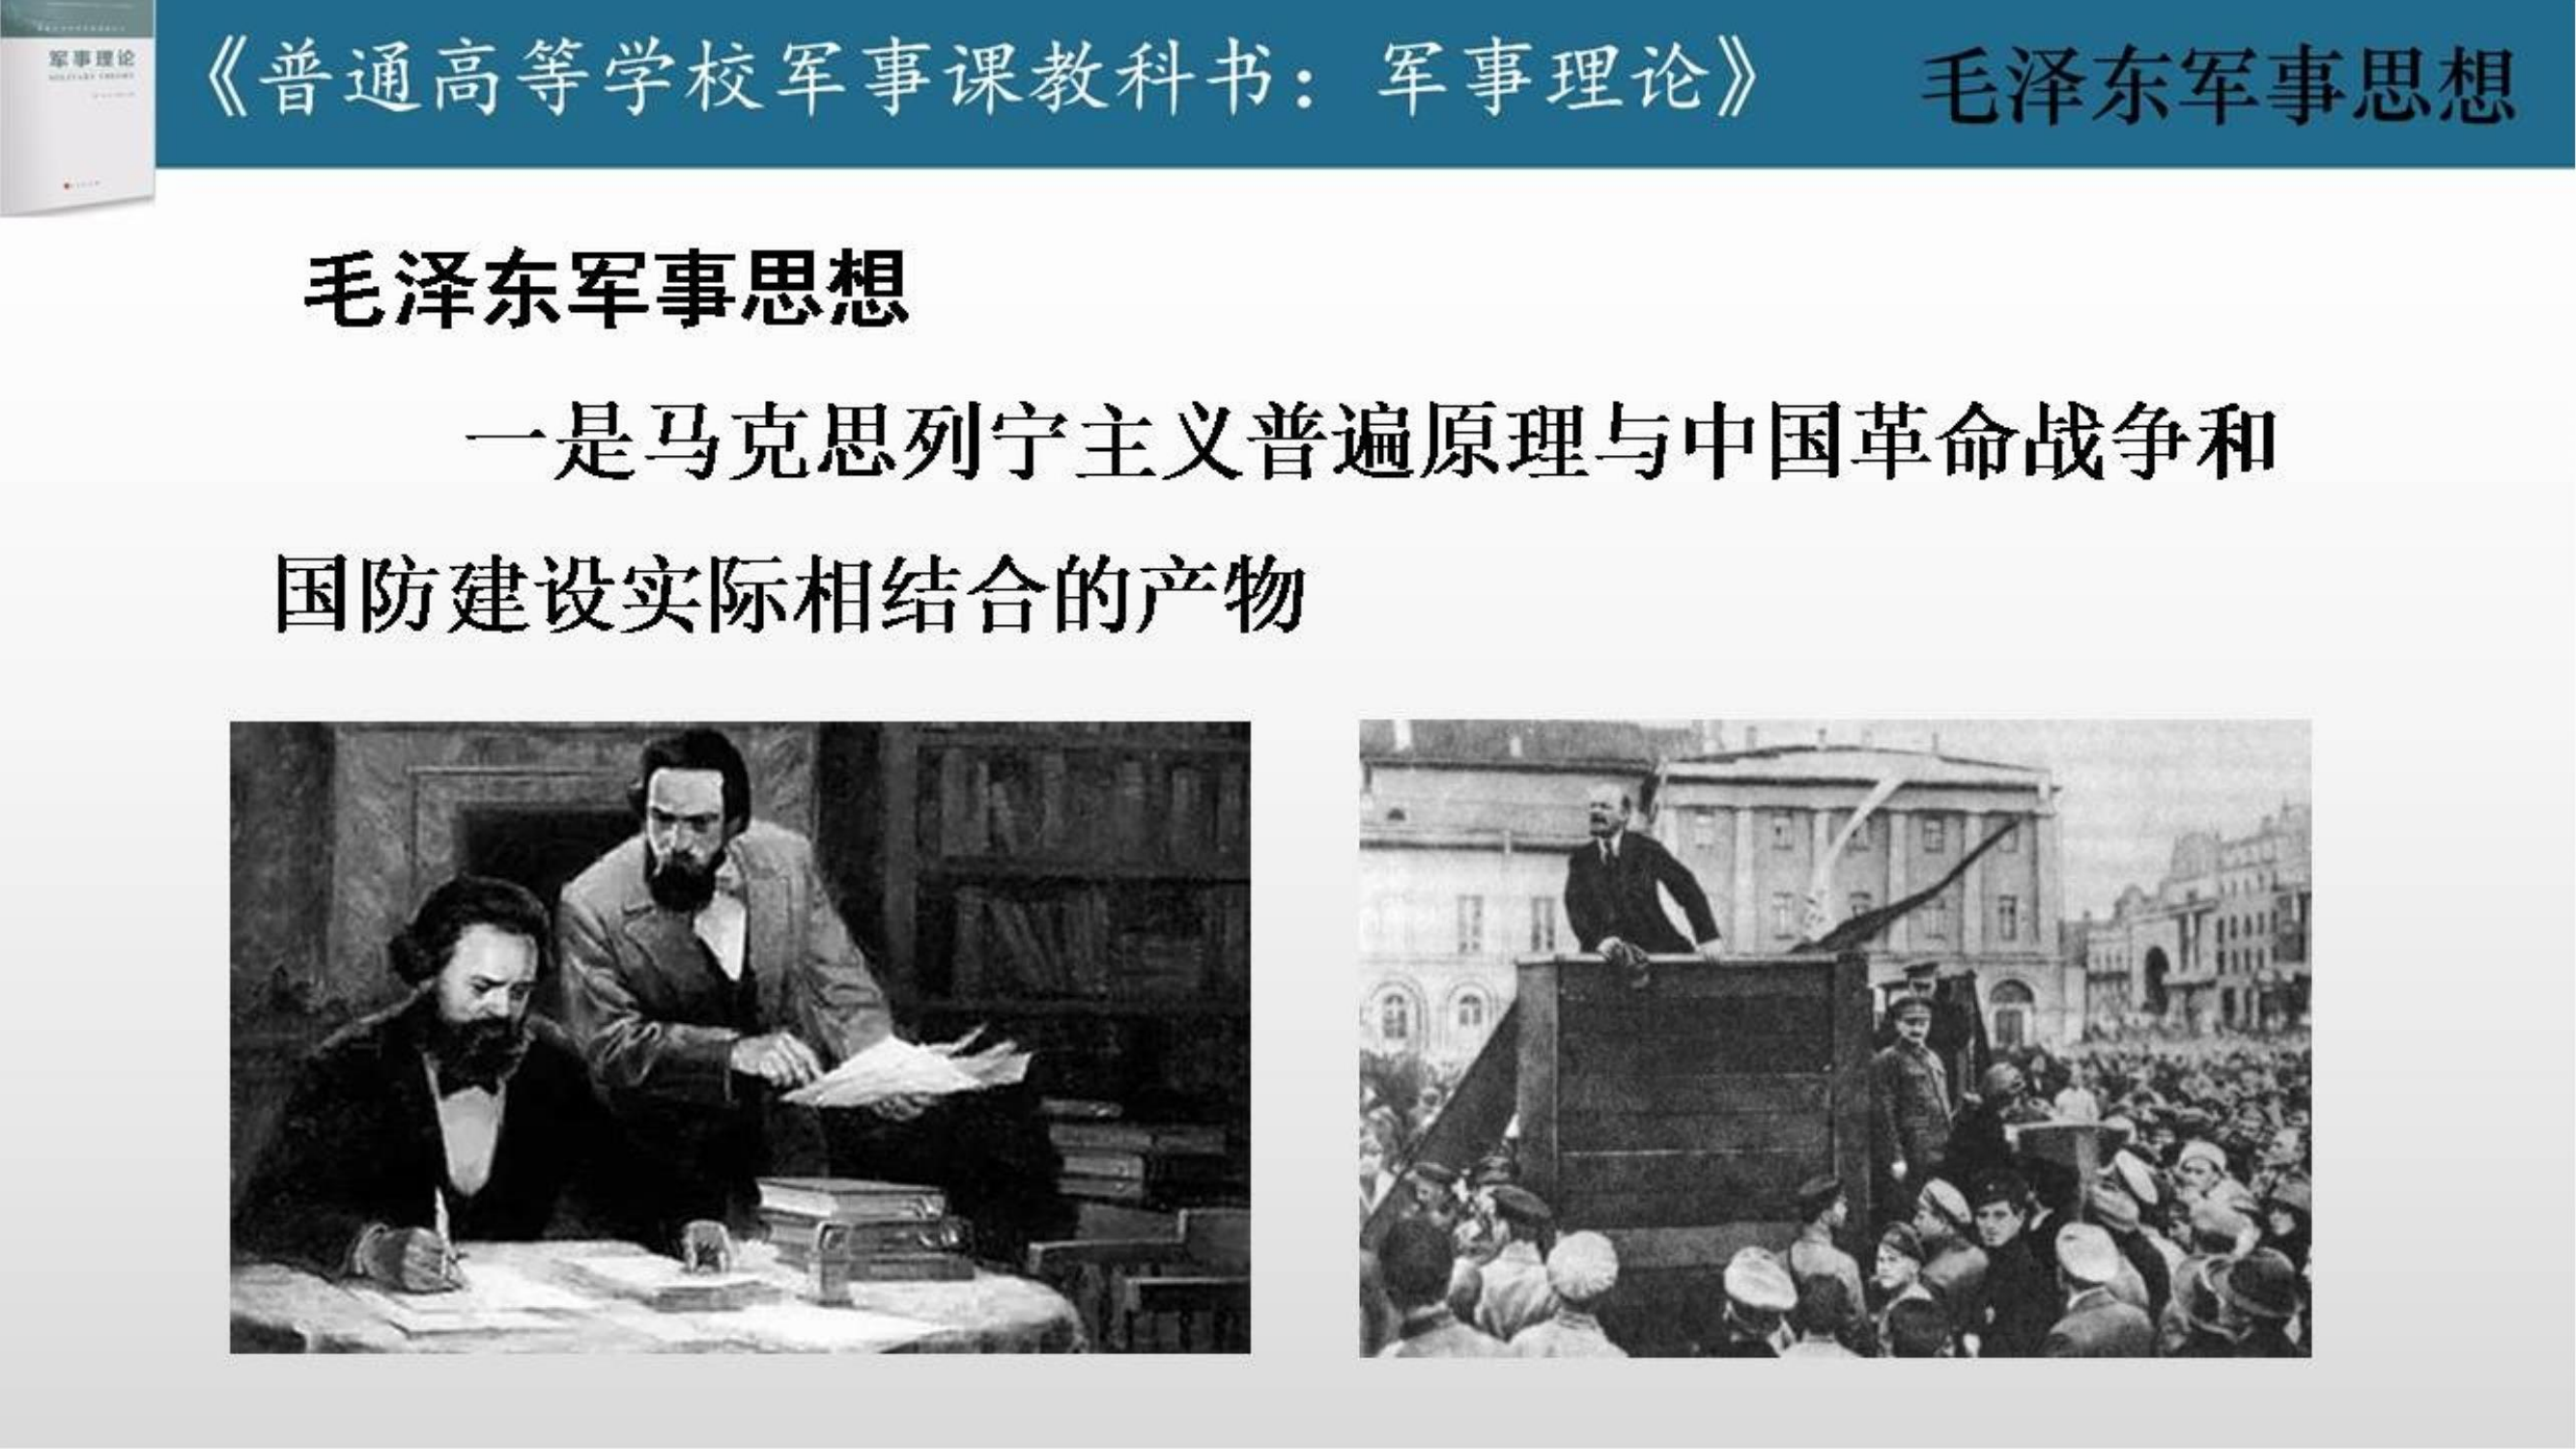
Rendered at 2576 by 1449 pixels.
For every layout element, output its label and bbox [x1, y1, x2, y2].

text_box [0, 0, 2576, 1449]
